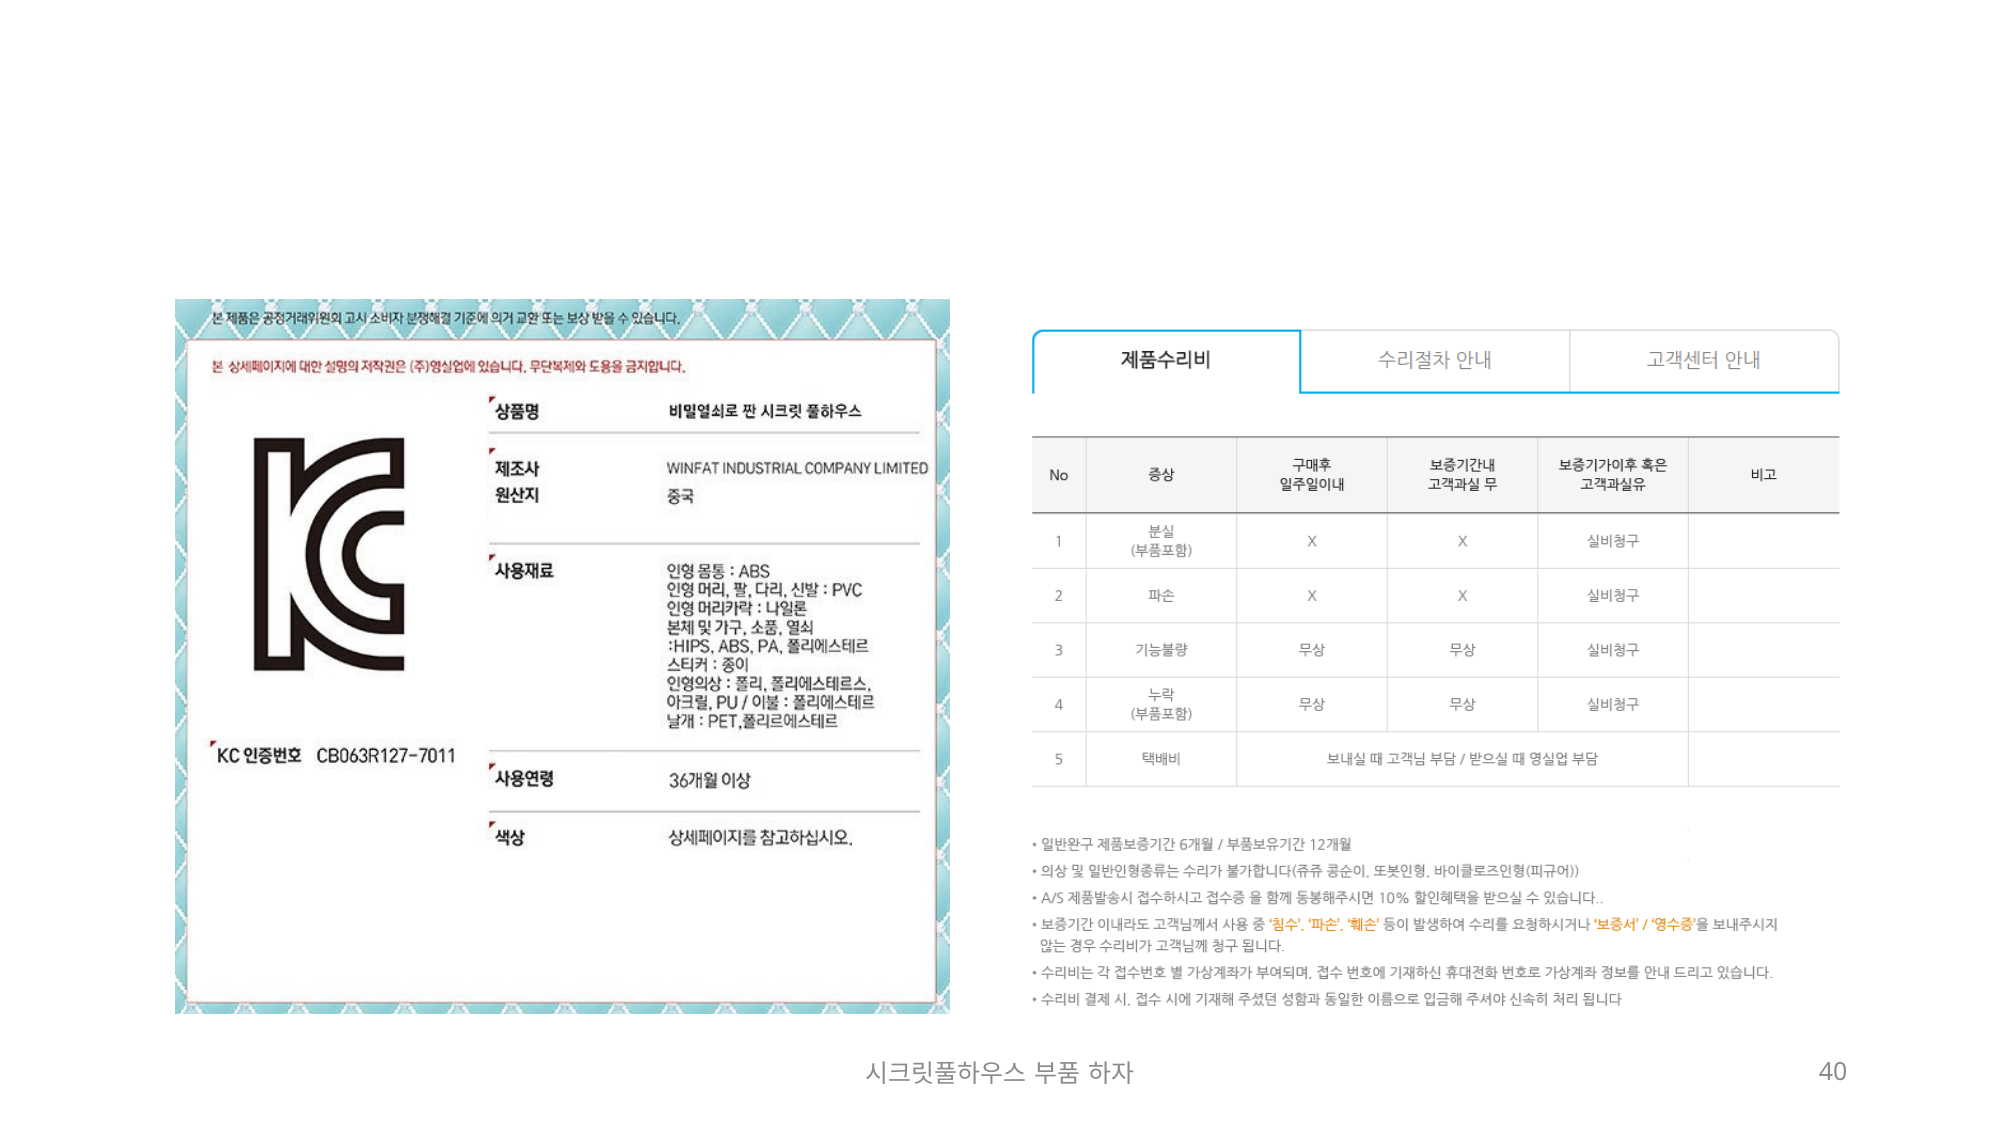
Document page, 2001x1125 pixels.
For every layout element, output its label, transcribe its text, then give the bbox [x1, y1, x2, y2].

footer 시크릿풀하우스 부품 하자 [662, 1042, 1338, 1103]
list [1012, 304, 1863, 1009]
slide_number 40 [1412, 1042, 1863, 1103]
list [175, 299, 950, 1014]
